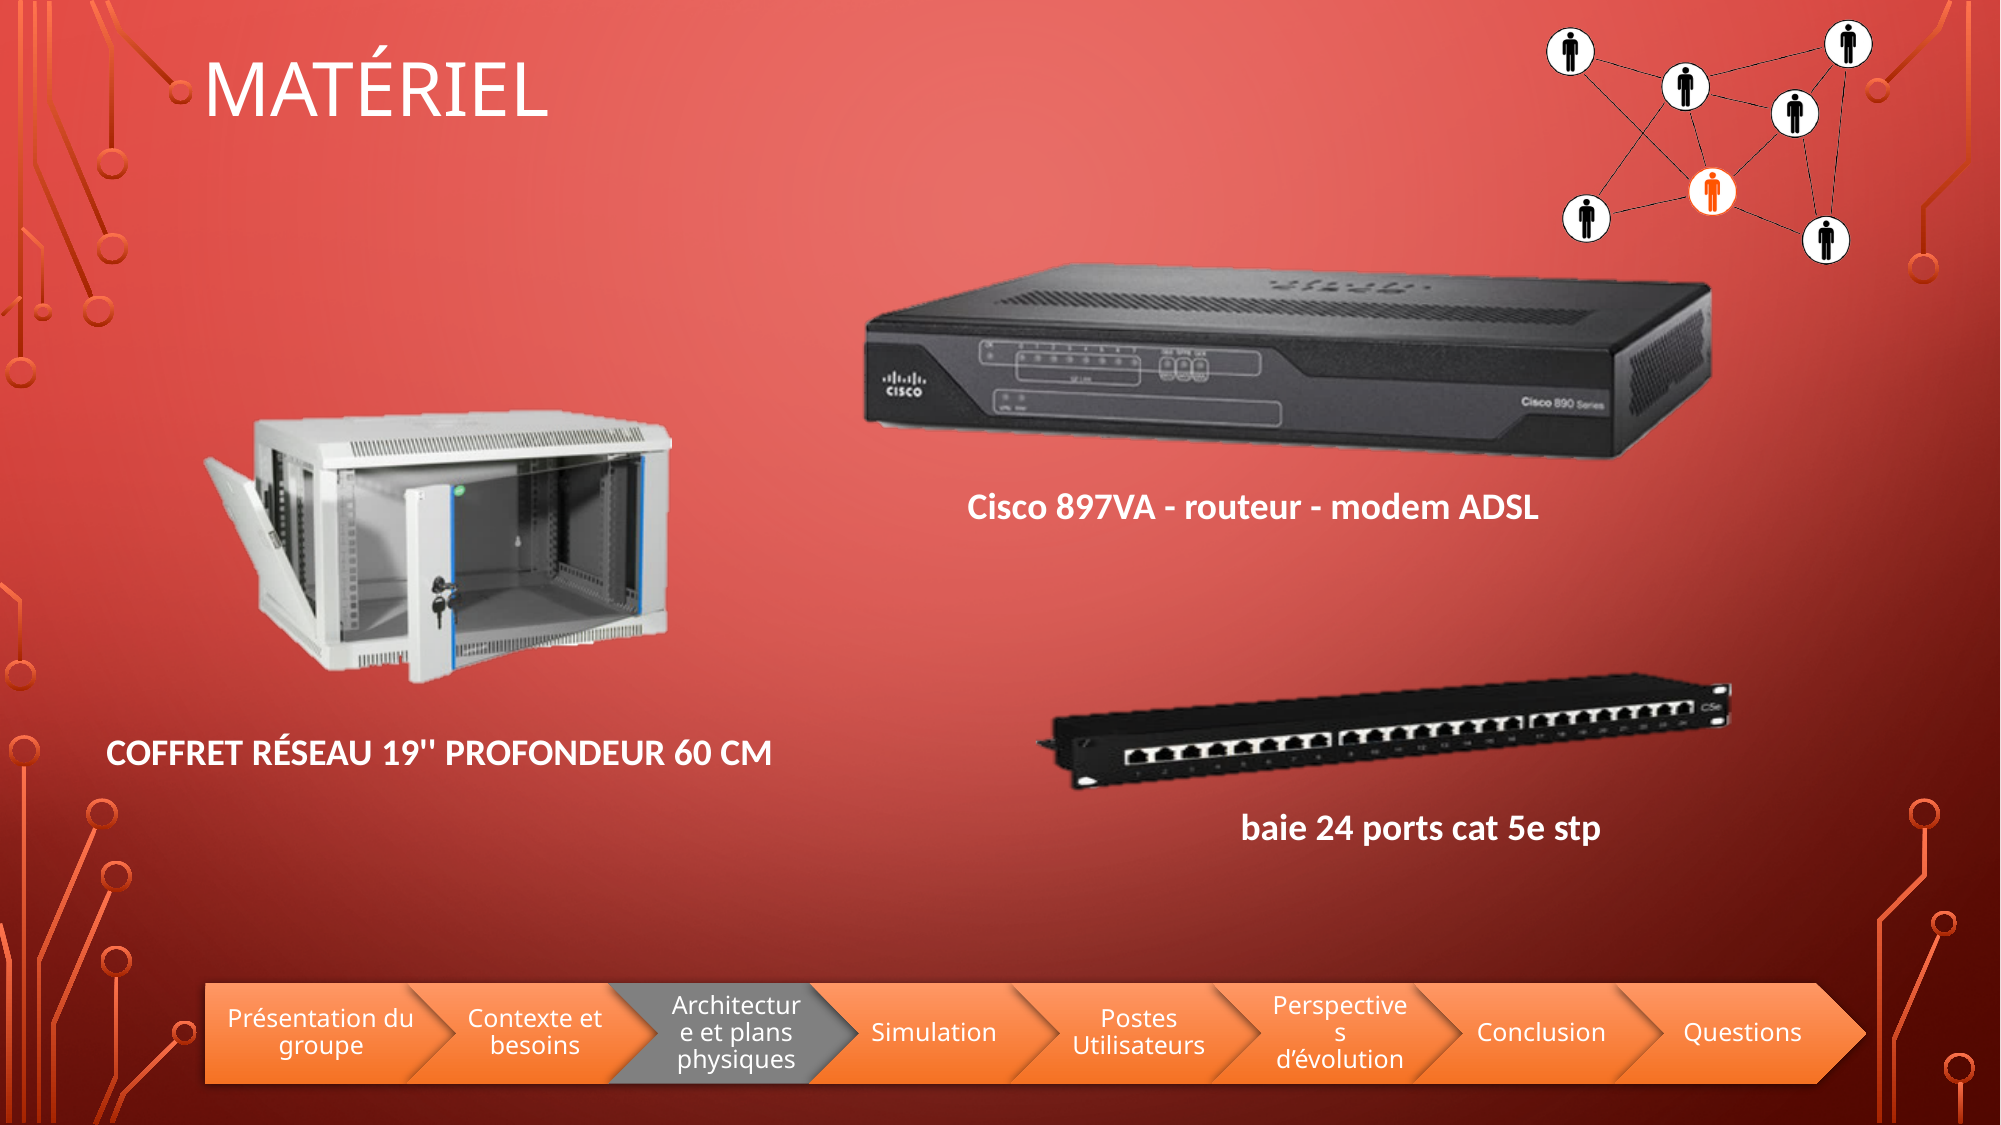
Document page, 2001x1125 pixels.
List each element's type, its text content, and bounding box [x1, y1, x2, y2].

text_box baie 24 ports cat 5e stp [1225, 795, 1626, 856]
picture [816, 0, 1884, 479]
title Matériel [187, 35, 1530, 149]
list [204, 912, 1868, 1125]
picture [1035, 666, 1732, 793]
picture [202, 312, 673, 782]
text_box Cisco 897VA - routeur - modem ADSL [952, 479, 1563, 535]
text_box COFFRET RÉSEAU 19'' PROFONDEUR 60 CM [673, 720, 789, 781]
text_box COFFRET RÉSEAU 19'' PROFONDEUR 60 CM [86, 720, 202, 781]
